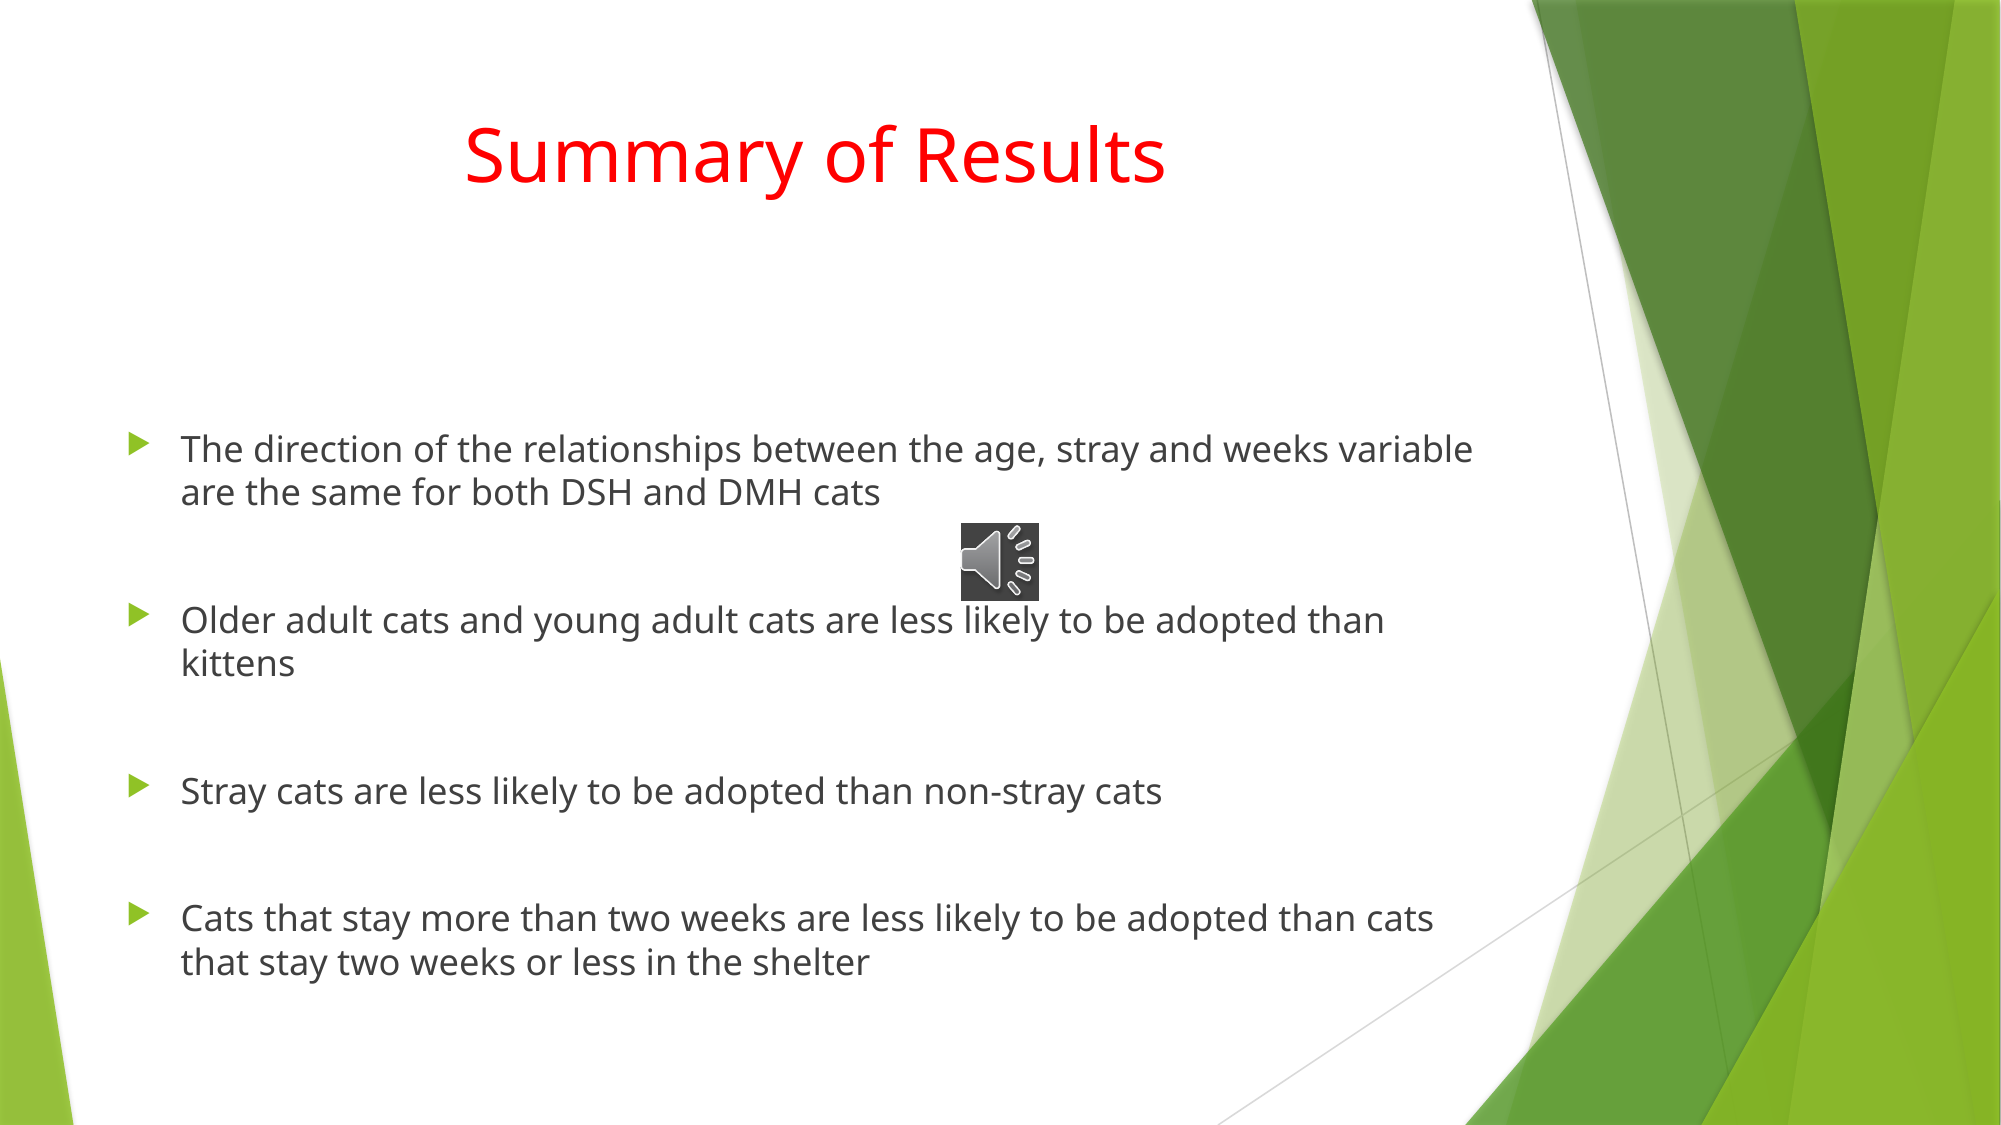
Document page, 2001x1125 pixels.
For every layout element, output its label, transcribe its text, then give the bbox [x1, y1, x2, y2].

list The direction of the relationships between the age, stray and weeks variable are the same for both DSH and DMH cats Older adult cats and young adult cats are less likely to be adopted than kittens Stray cats are less likely to be adopted than non-stray cats Cats that stay more than two weeks are less likely to be adopted than cats that stay two weeks or less in the shelter [111, 354, 1522, 992]
title Summary of Results [111, 99, 1522, 317]
picture [959, 521, 1041, 603]
